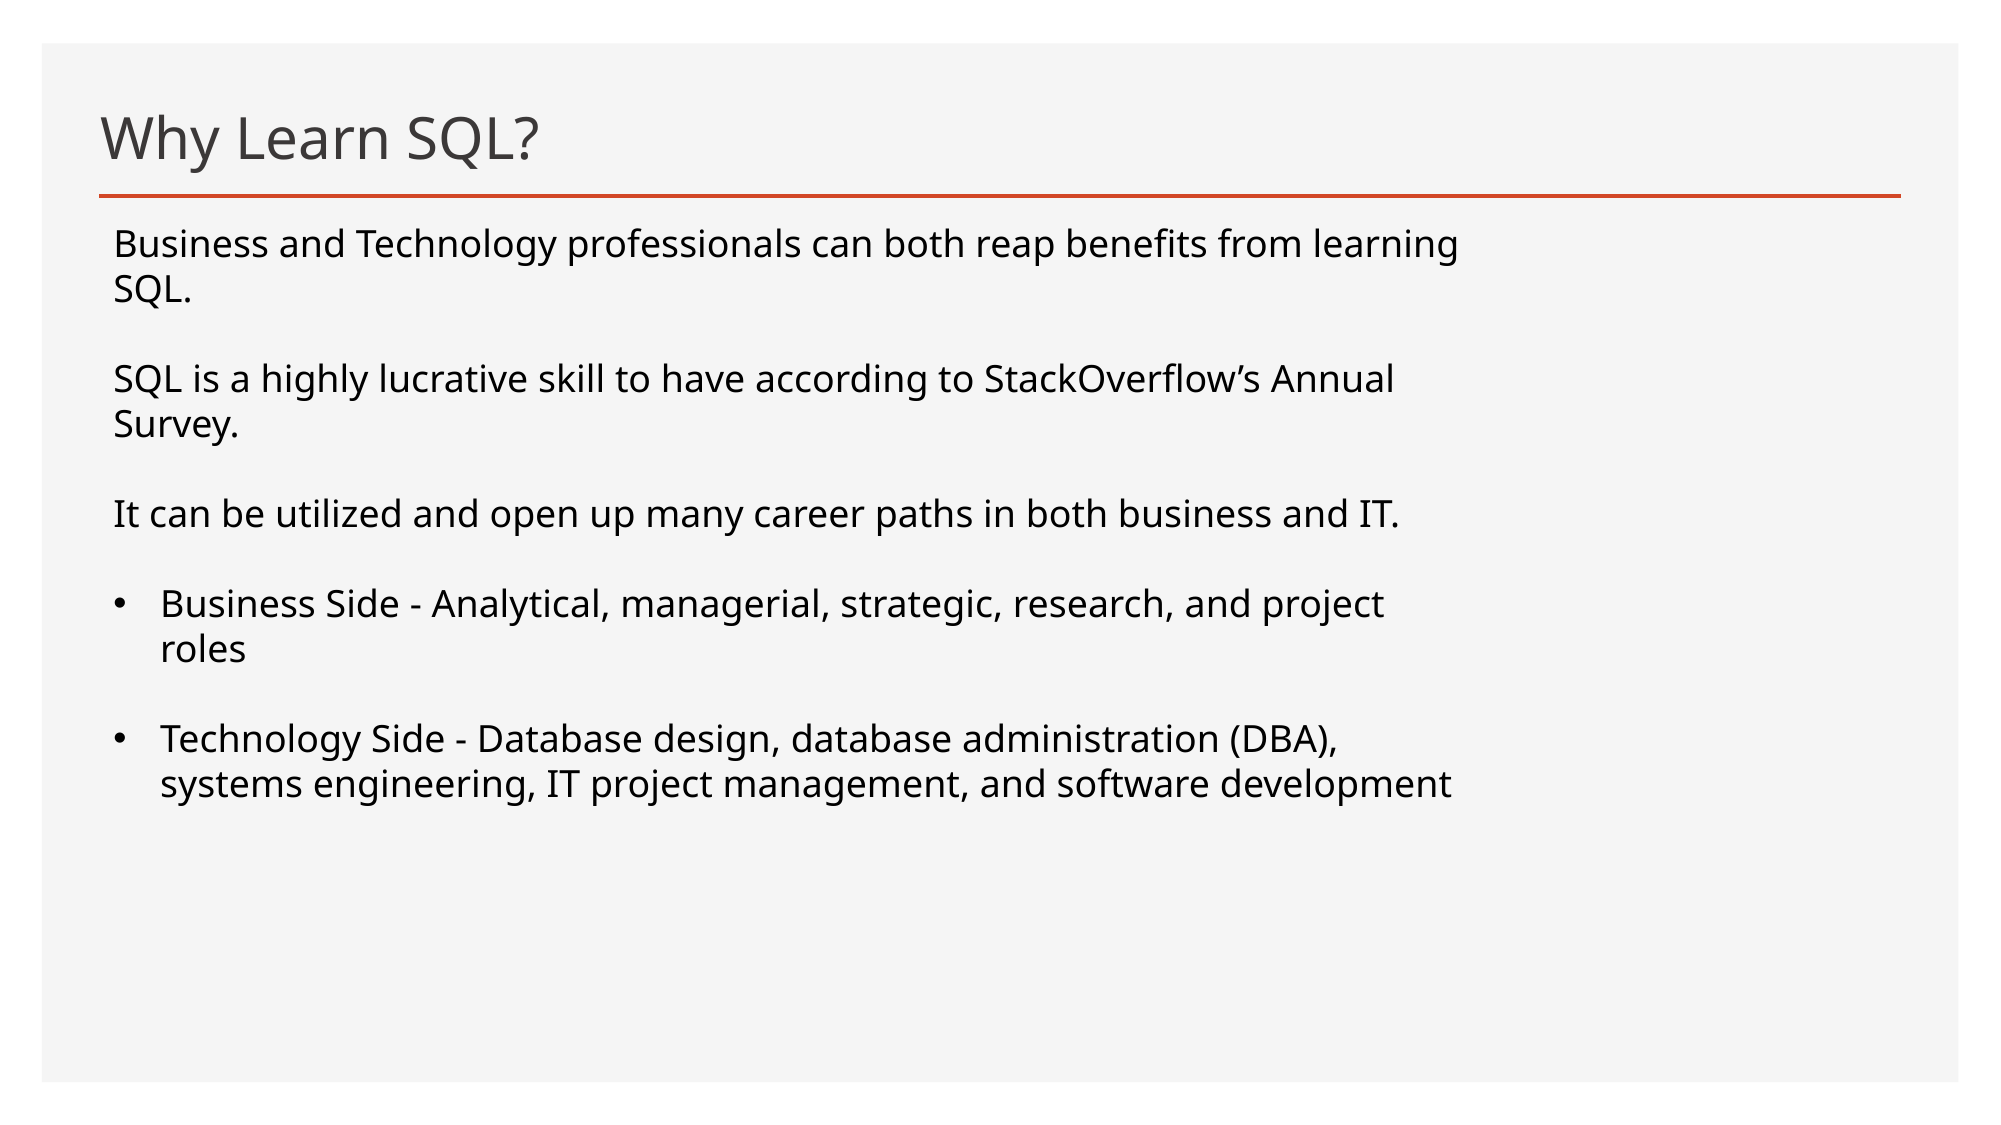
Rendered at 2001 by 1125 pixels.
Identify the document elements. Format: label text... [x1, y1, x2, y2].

text_box [88, 212, 1256, 848]
text_box Business and Technology professionals can both reap benefits from learning SQL. SQL is a highly lucrative skill to have according to StackOverflow’s Annual Survey. It can be utilized and open up many career paths in both business and IT. Business Side - Analytical, managerial, strategic, research, and project roles Technology Side - Database design, database administration (DBA), systems engineering, IT project management, and software development [98, 212, 1489, 813]
title Why Learn SQL? [85, 73, 1089, 179]
